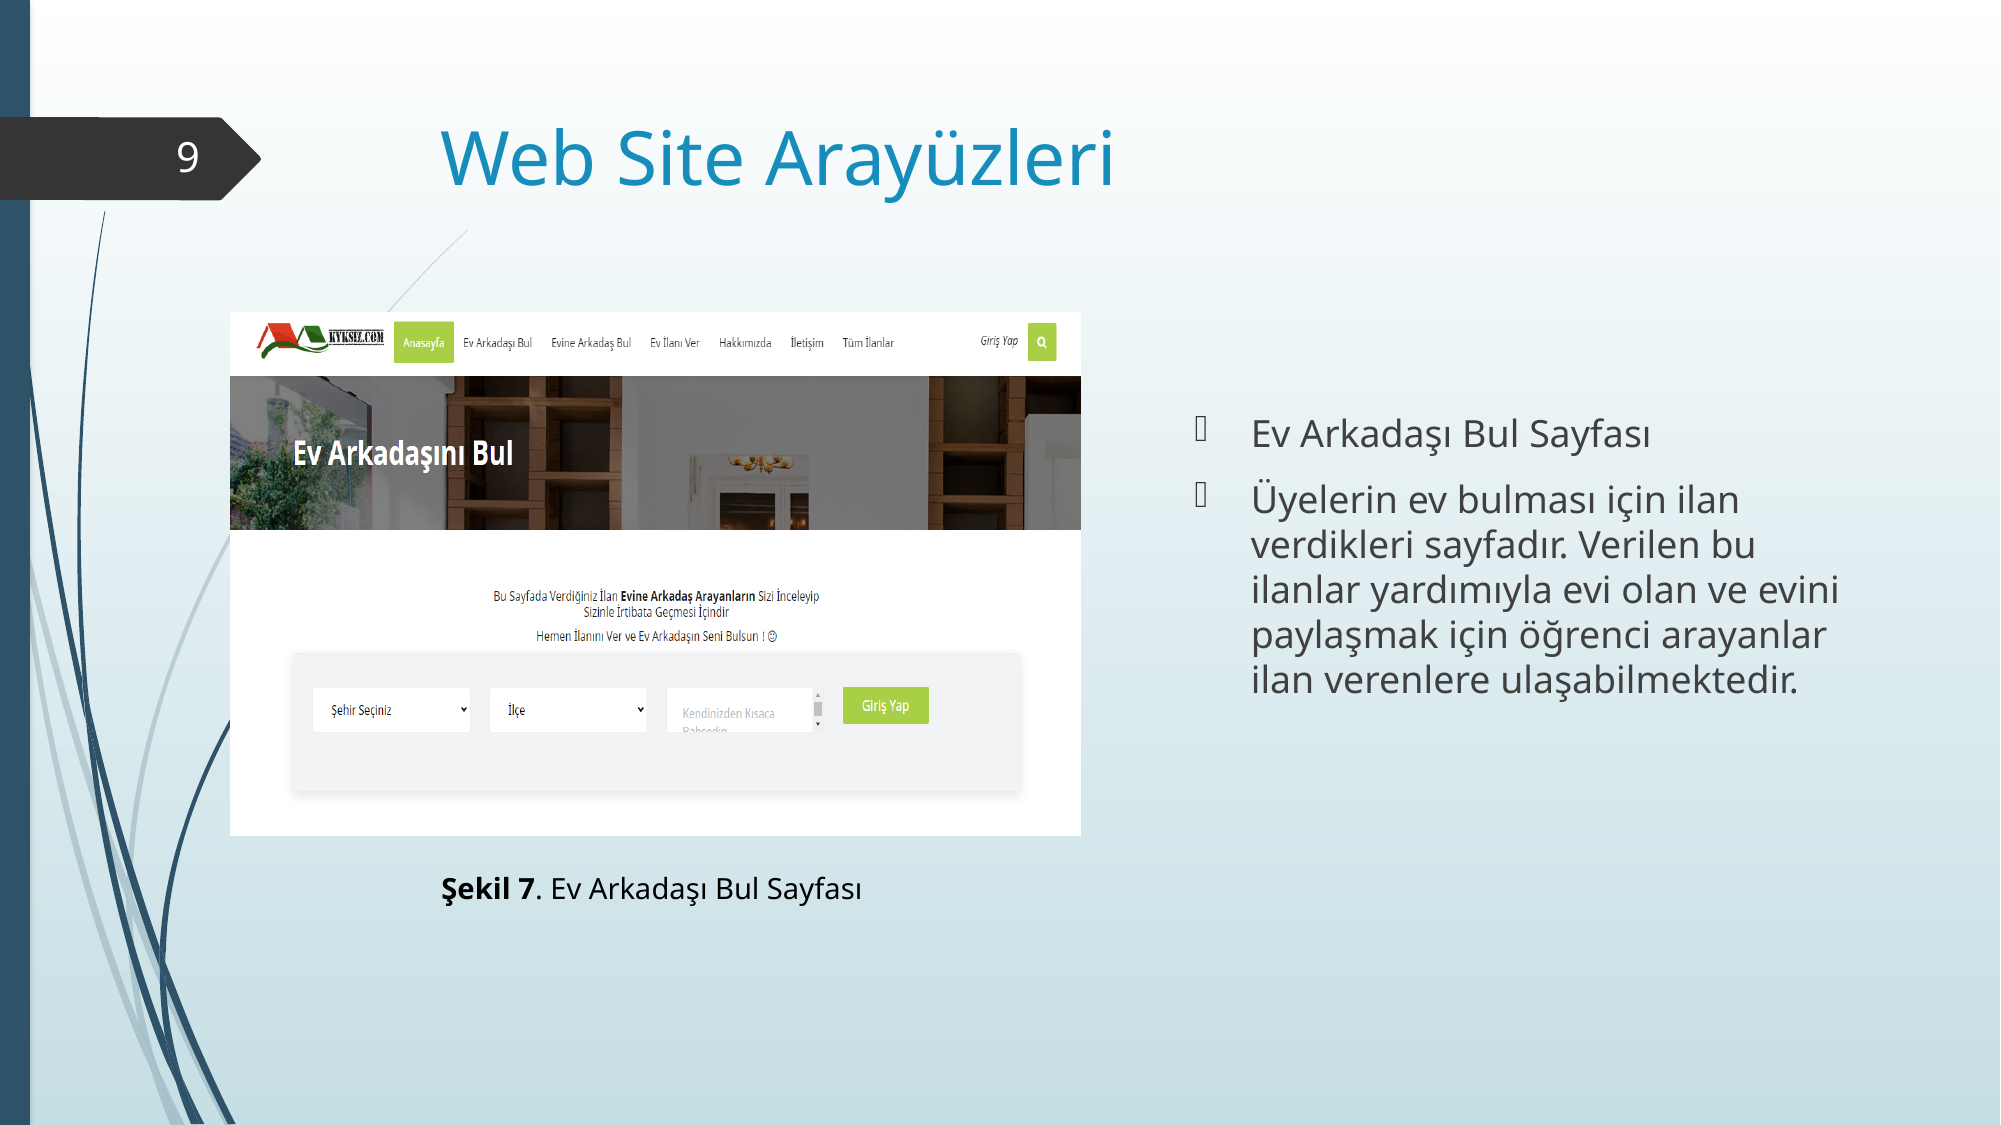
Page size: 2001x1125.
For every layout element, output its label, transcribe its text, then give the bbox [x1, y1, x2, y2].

list Ev Arkadaşı Bul Sayfası Üyelerin ev bulması için ilan verdikleri sayfadır. Verilen bu ilanlar yardımıyla evi olan ve evini paylaşmak için öğrenci arayanlar ilan verenlere ulaşabilmektedir. [1179, 402, 1888, 1023]
slide_number 9 [87, 129, 216, 190]
title Web Site Arayüzleri [425, 102, 1888, 313]
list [230, 312, 1081, 837]
text_box Şekil 7. Ev Arkadaşı Bul Sayfası [426, 862, 884, 948]
